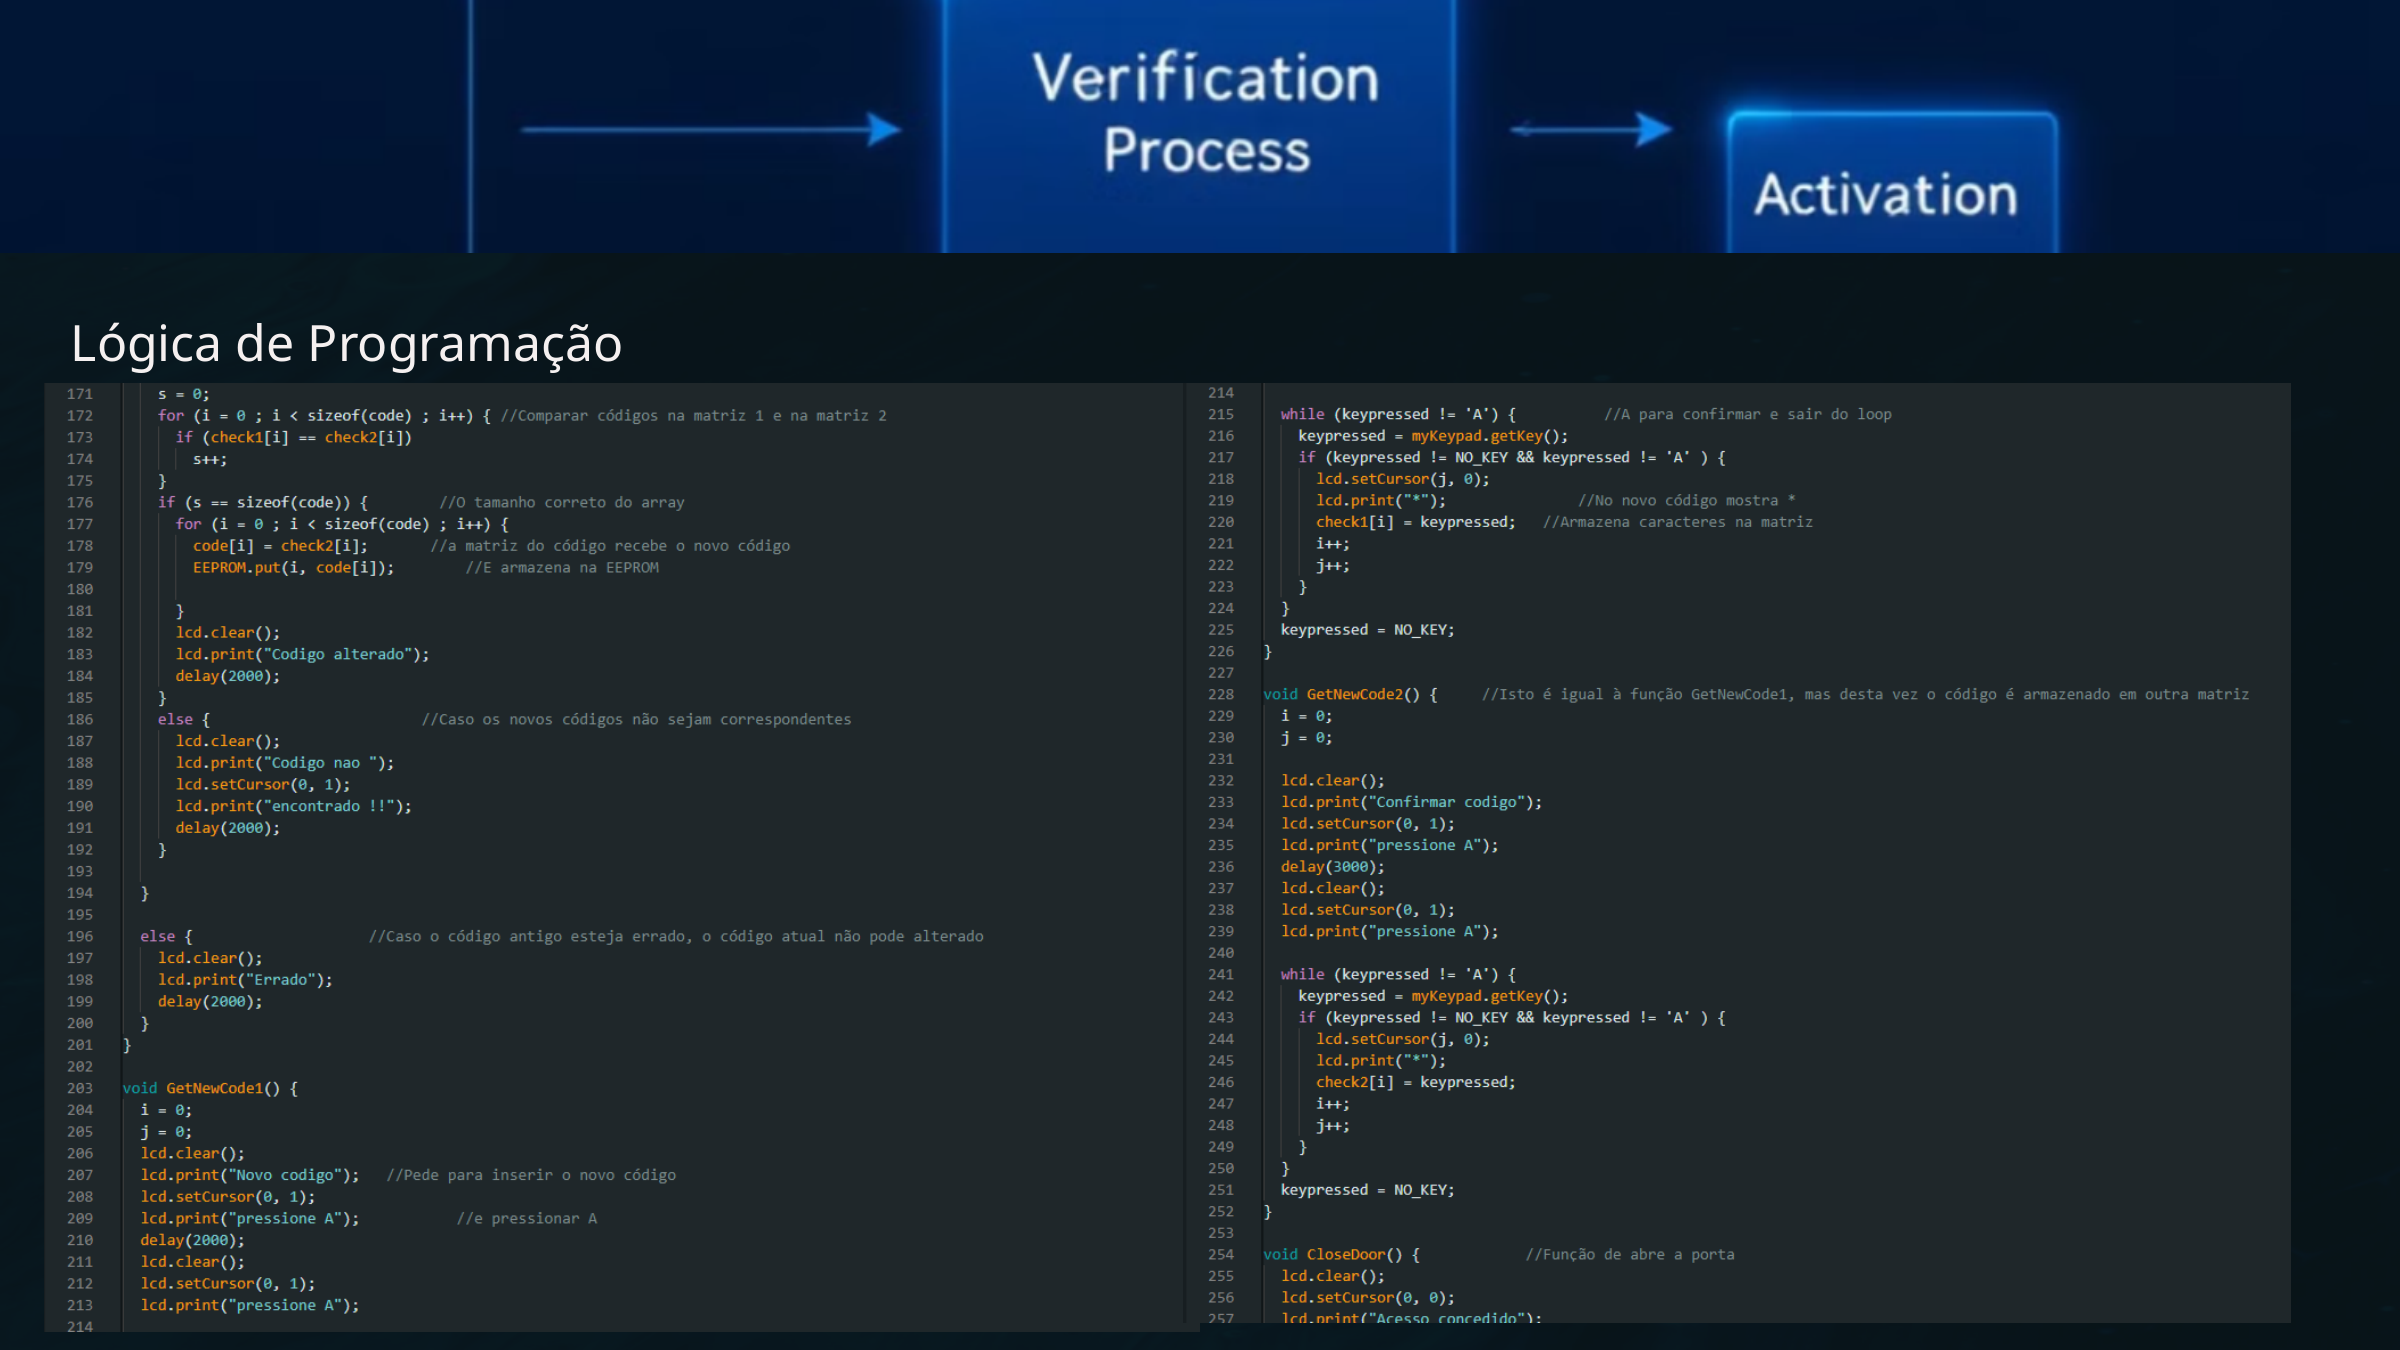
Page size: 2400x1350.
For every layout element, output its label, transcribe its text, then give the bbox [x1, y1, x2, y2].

picture [0, 0, 2400, 254]
text_box Lógica de Programação [70, 308, 638, 372]
picture [44, 383, 2291, 1332]
